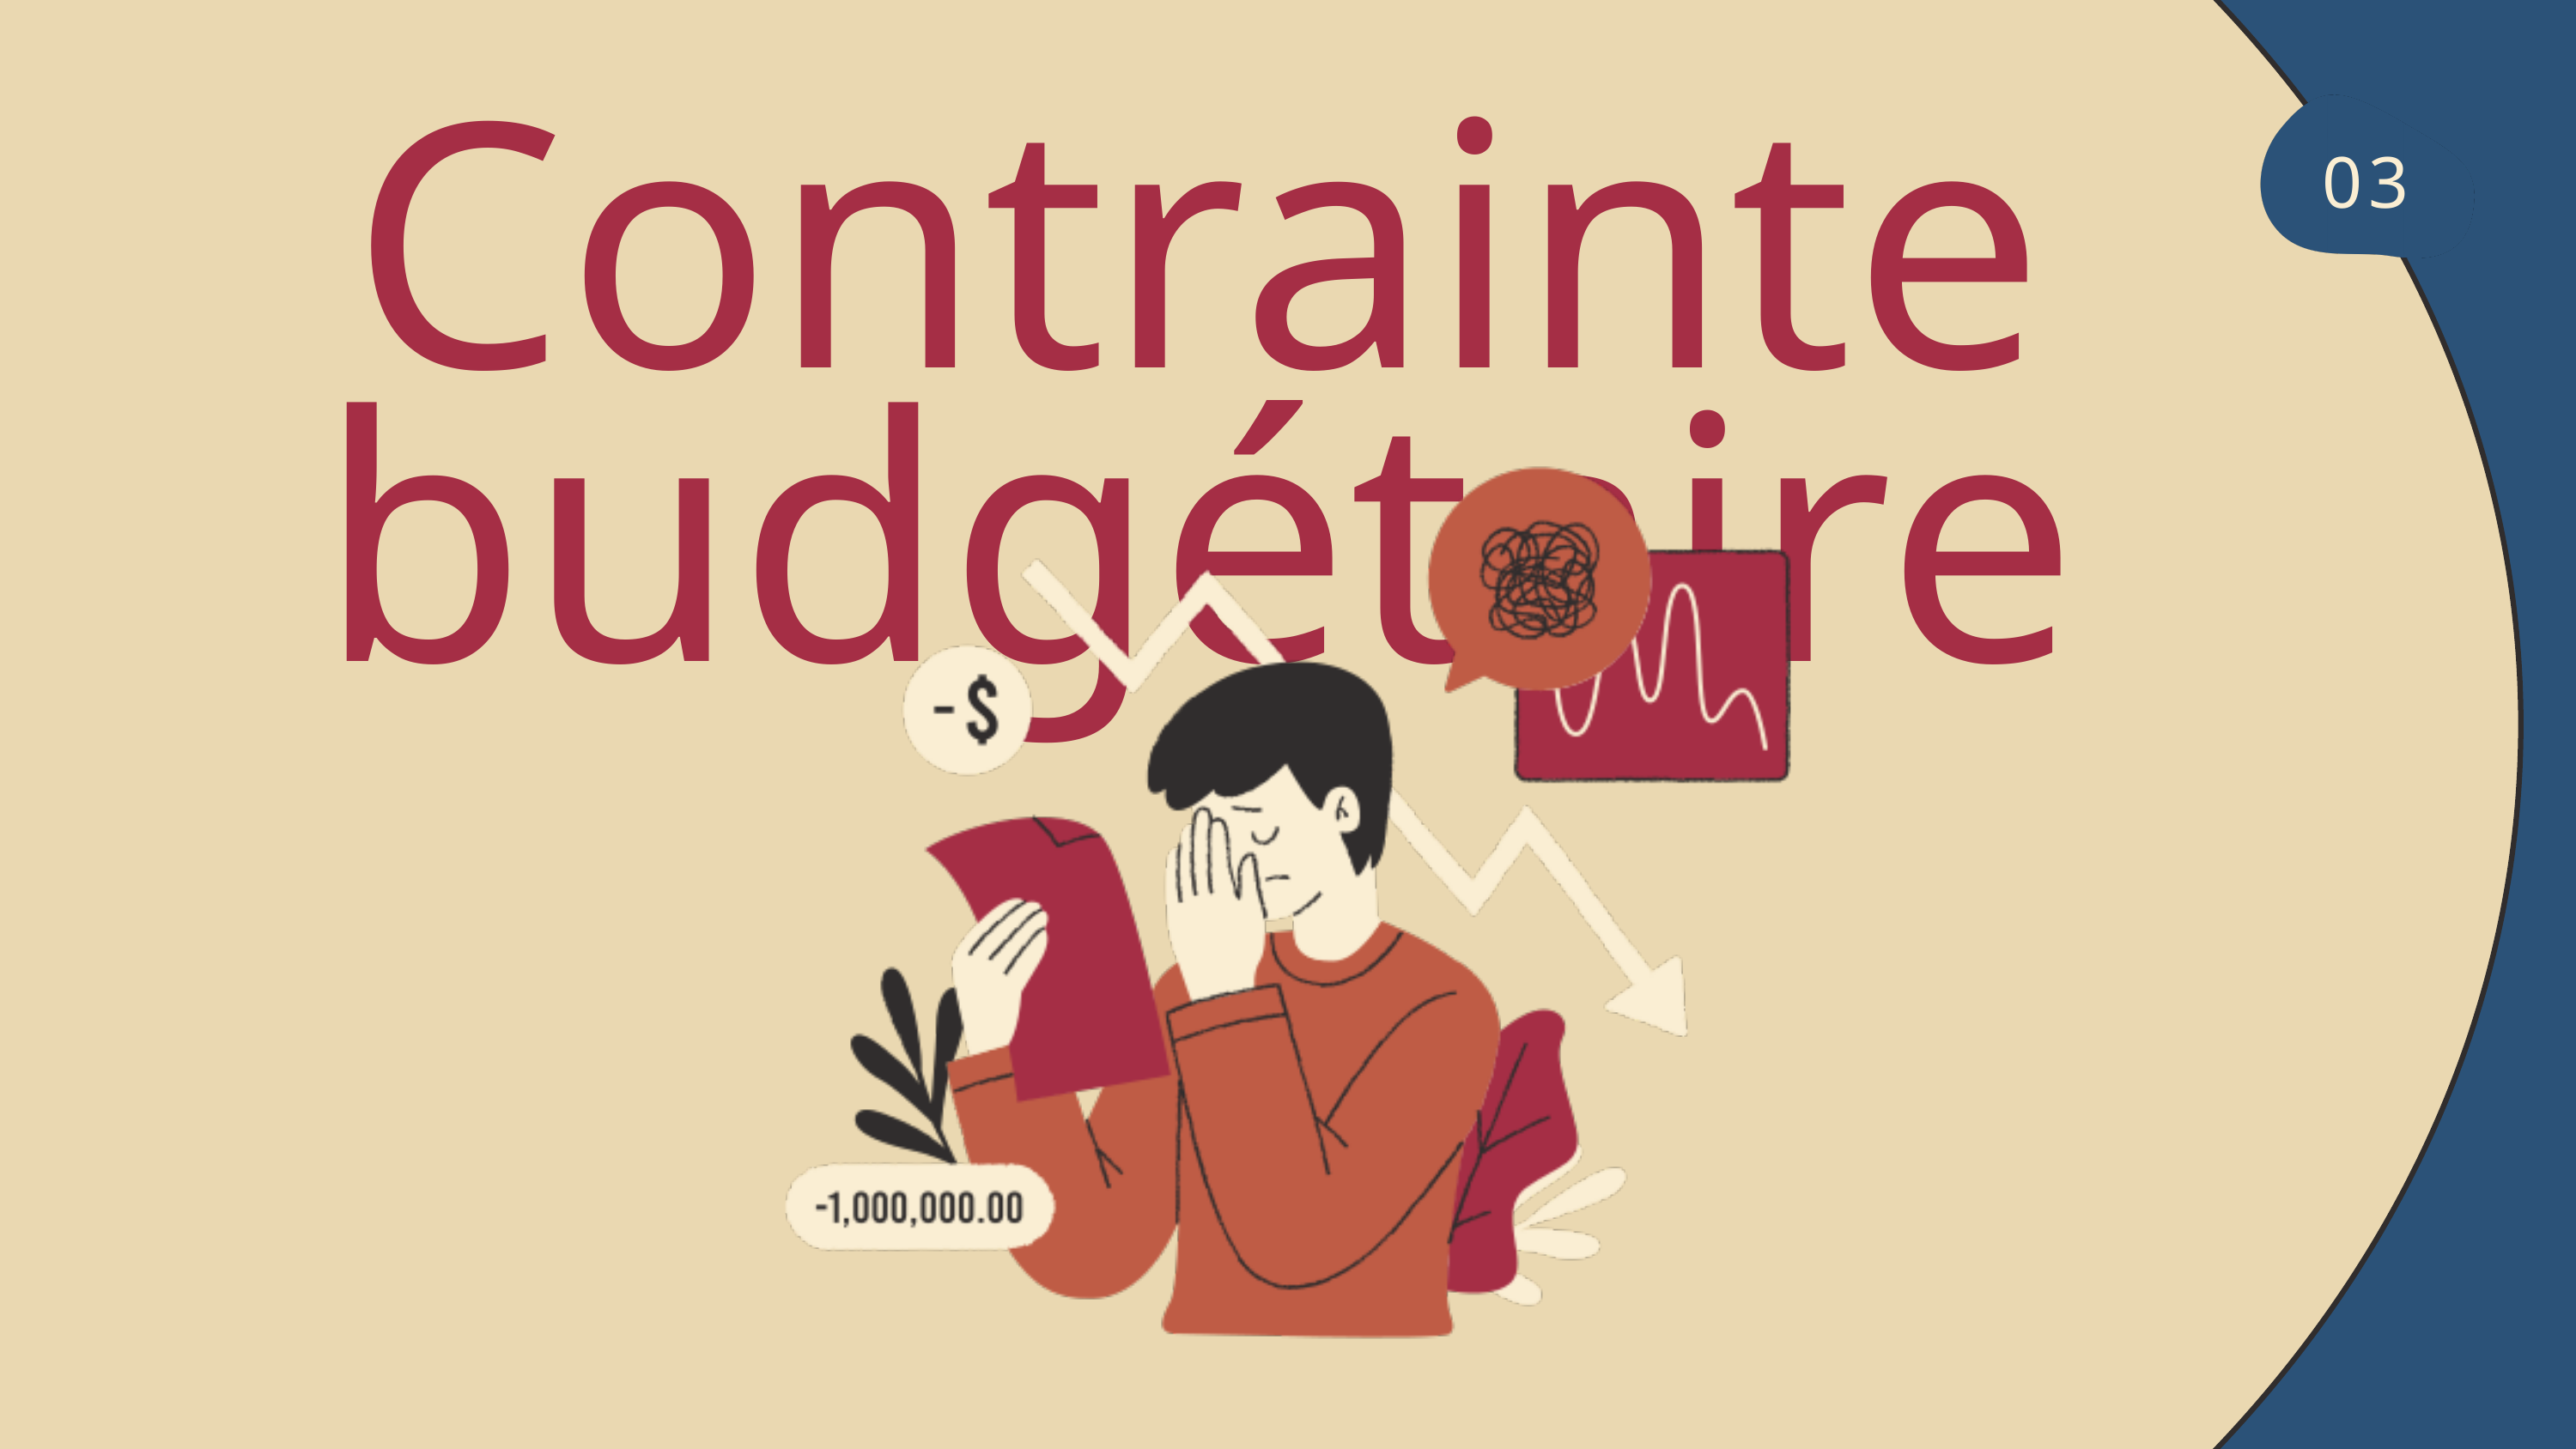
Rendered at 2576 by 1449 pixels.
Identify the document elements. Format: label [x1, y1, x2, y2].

text_box [0, 0, 2521, 1449]
